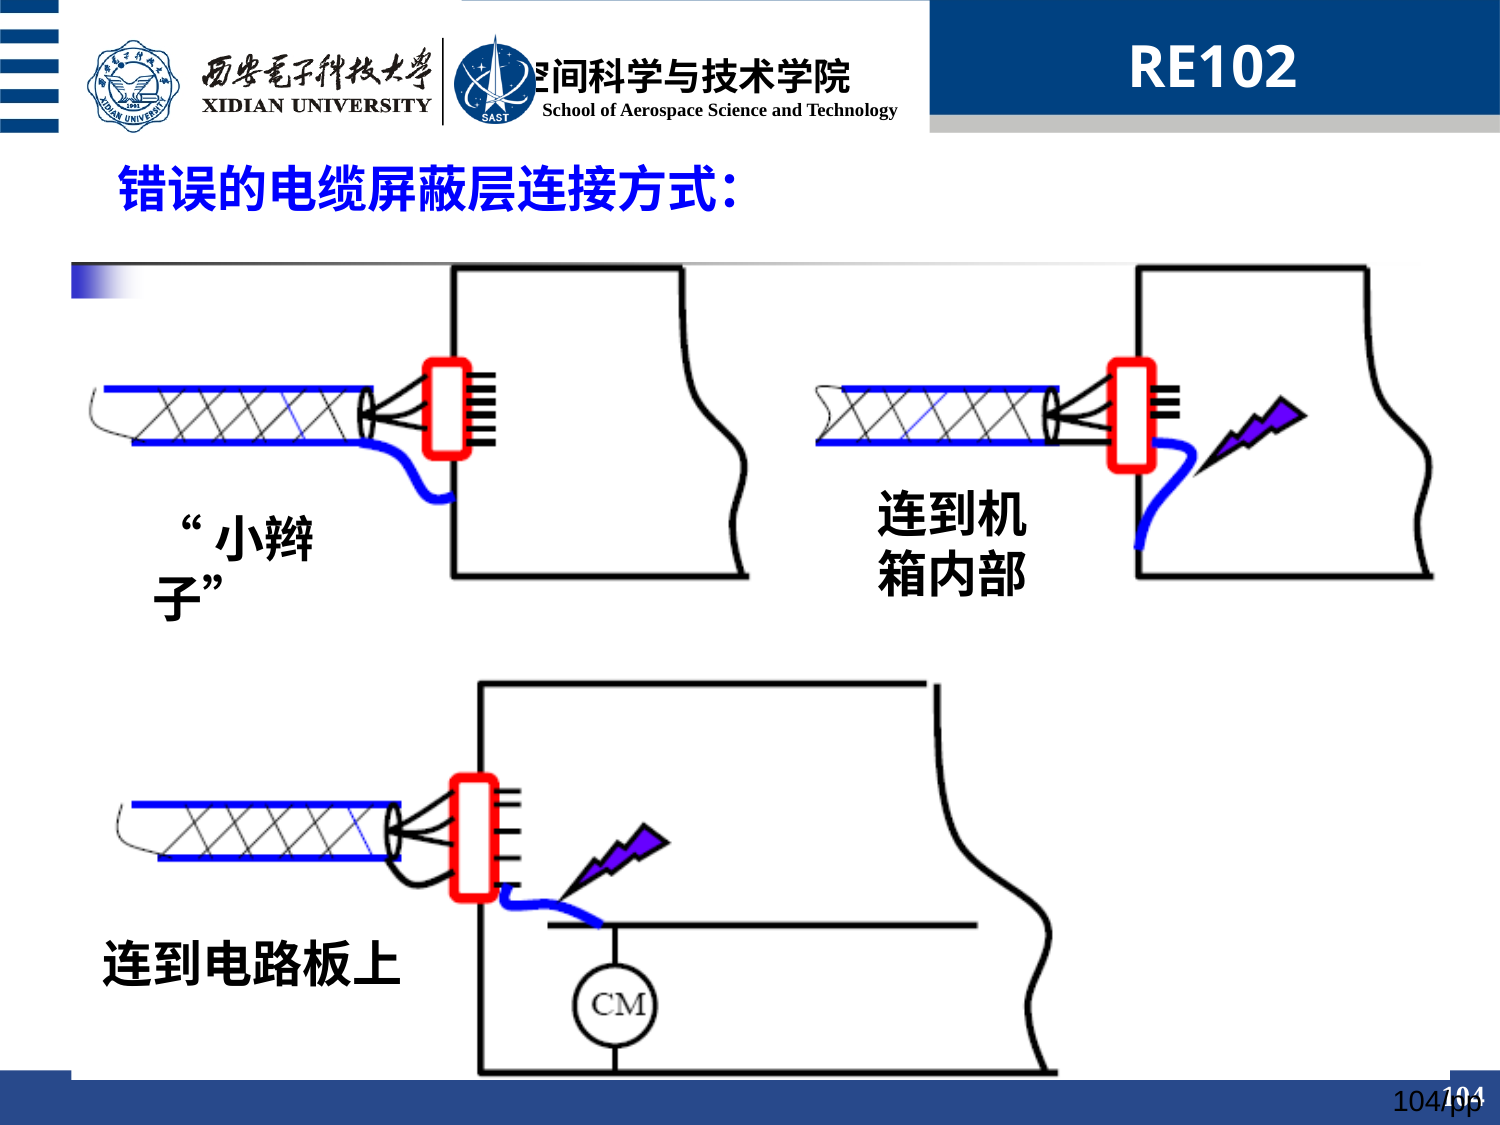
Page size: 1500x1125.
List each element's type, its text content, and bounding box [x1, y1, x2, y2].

picture [0, 0, 1500, 1081]
text_box 错误的电缆屏蔽层连接方式： [102, 149, 863, 225]
text_box 104/pp [1312, 1074, 1497, 1116]
text_box RE102 [1112, 11, 1333, 95]
